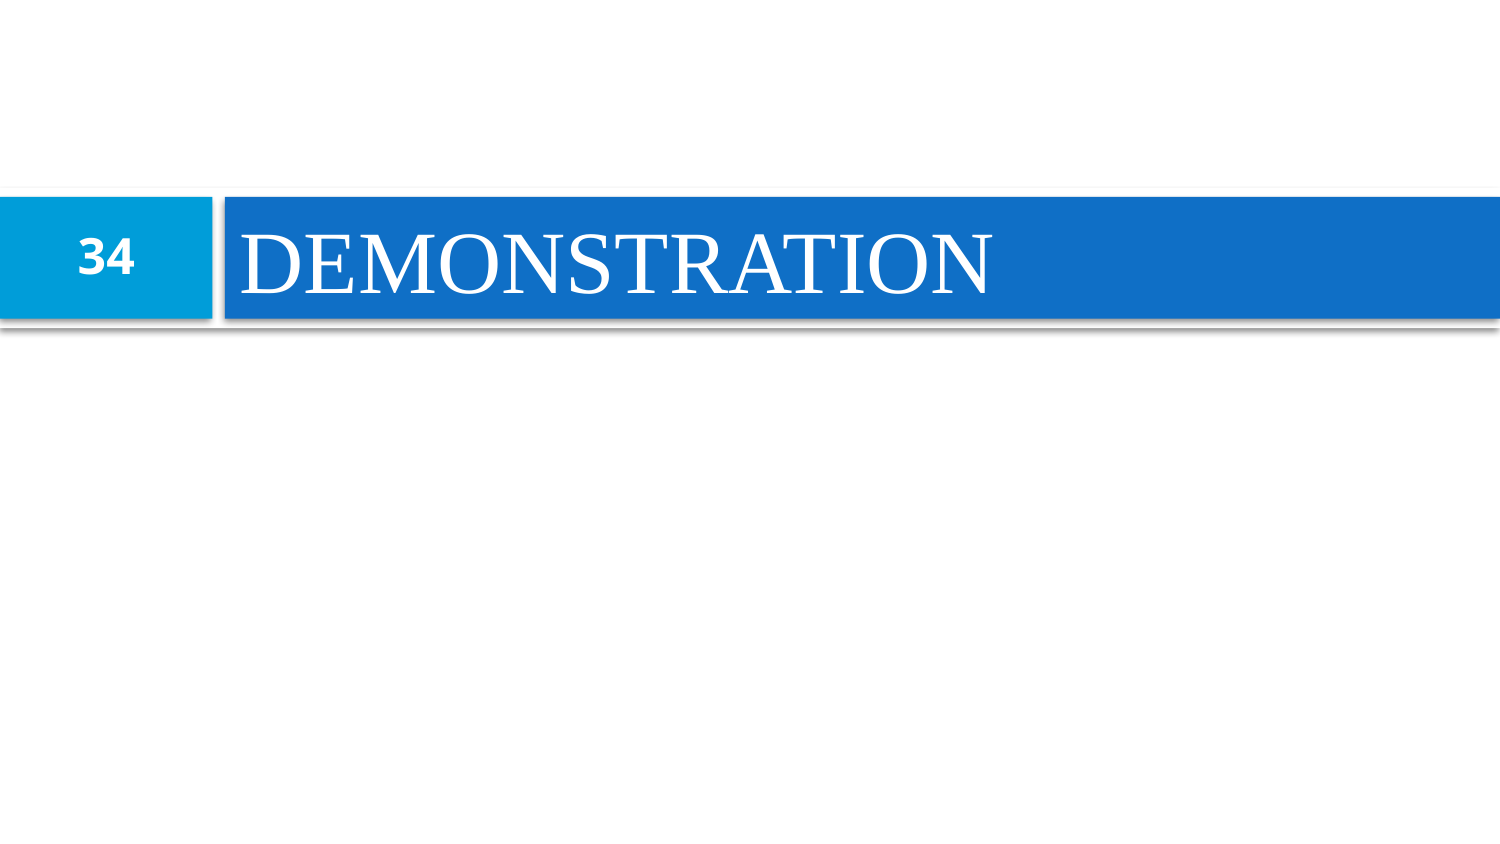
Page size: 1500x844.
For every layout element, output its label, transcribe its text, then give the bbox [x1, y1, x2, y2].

slide_number 34 [0, 215, 213, 302]
title DEMONSTRATION [225, 196, 1475, 319]
